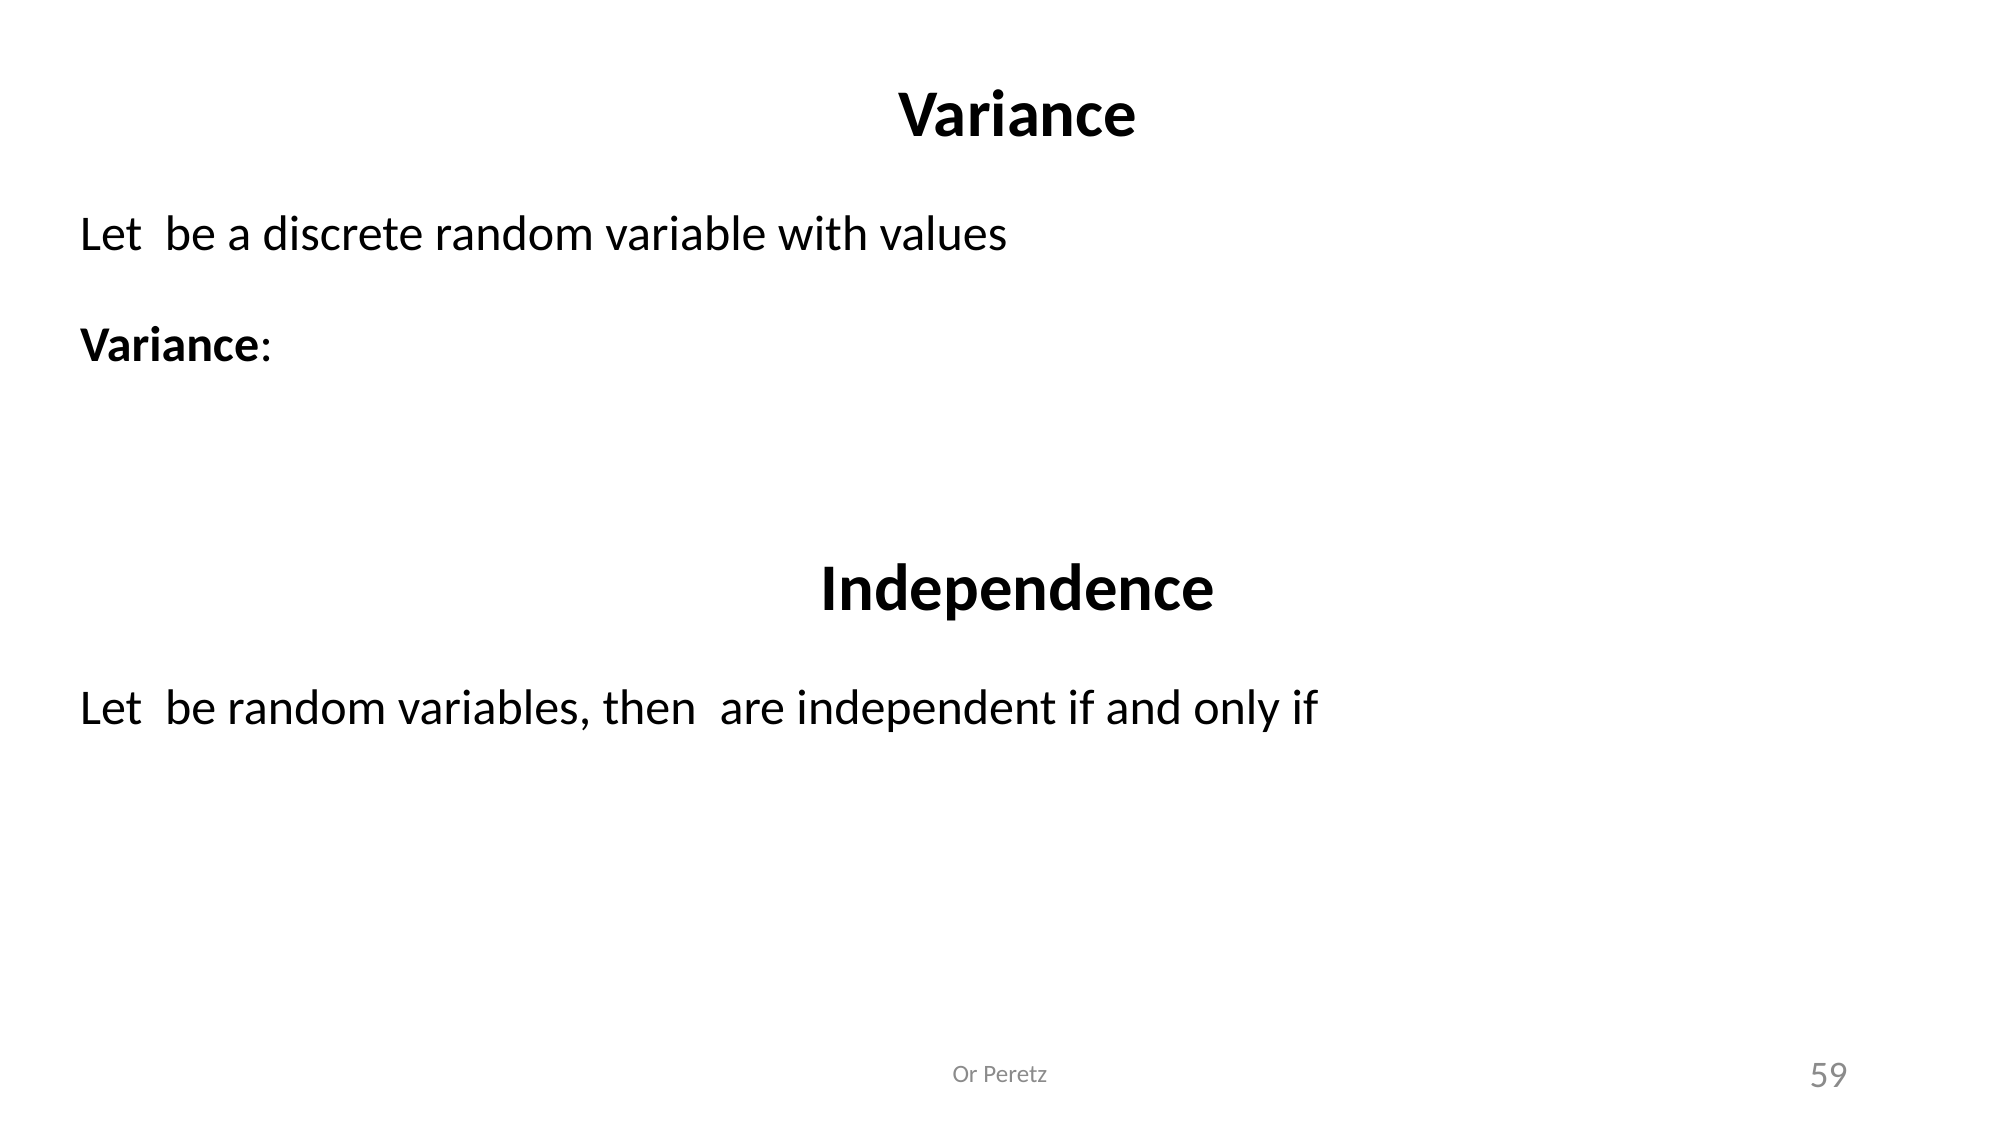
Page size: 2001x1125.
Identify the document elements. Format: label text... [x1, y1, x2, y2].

slide_number 59 [1412, 1042, 1863, 1103]
footer Or Peretz [662, 1042, 1338, 1103]
